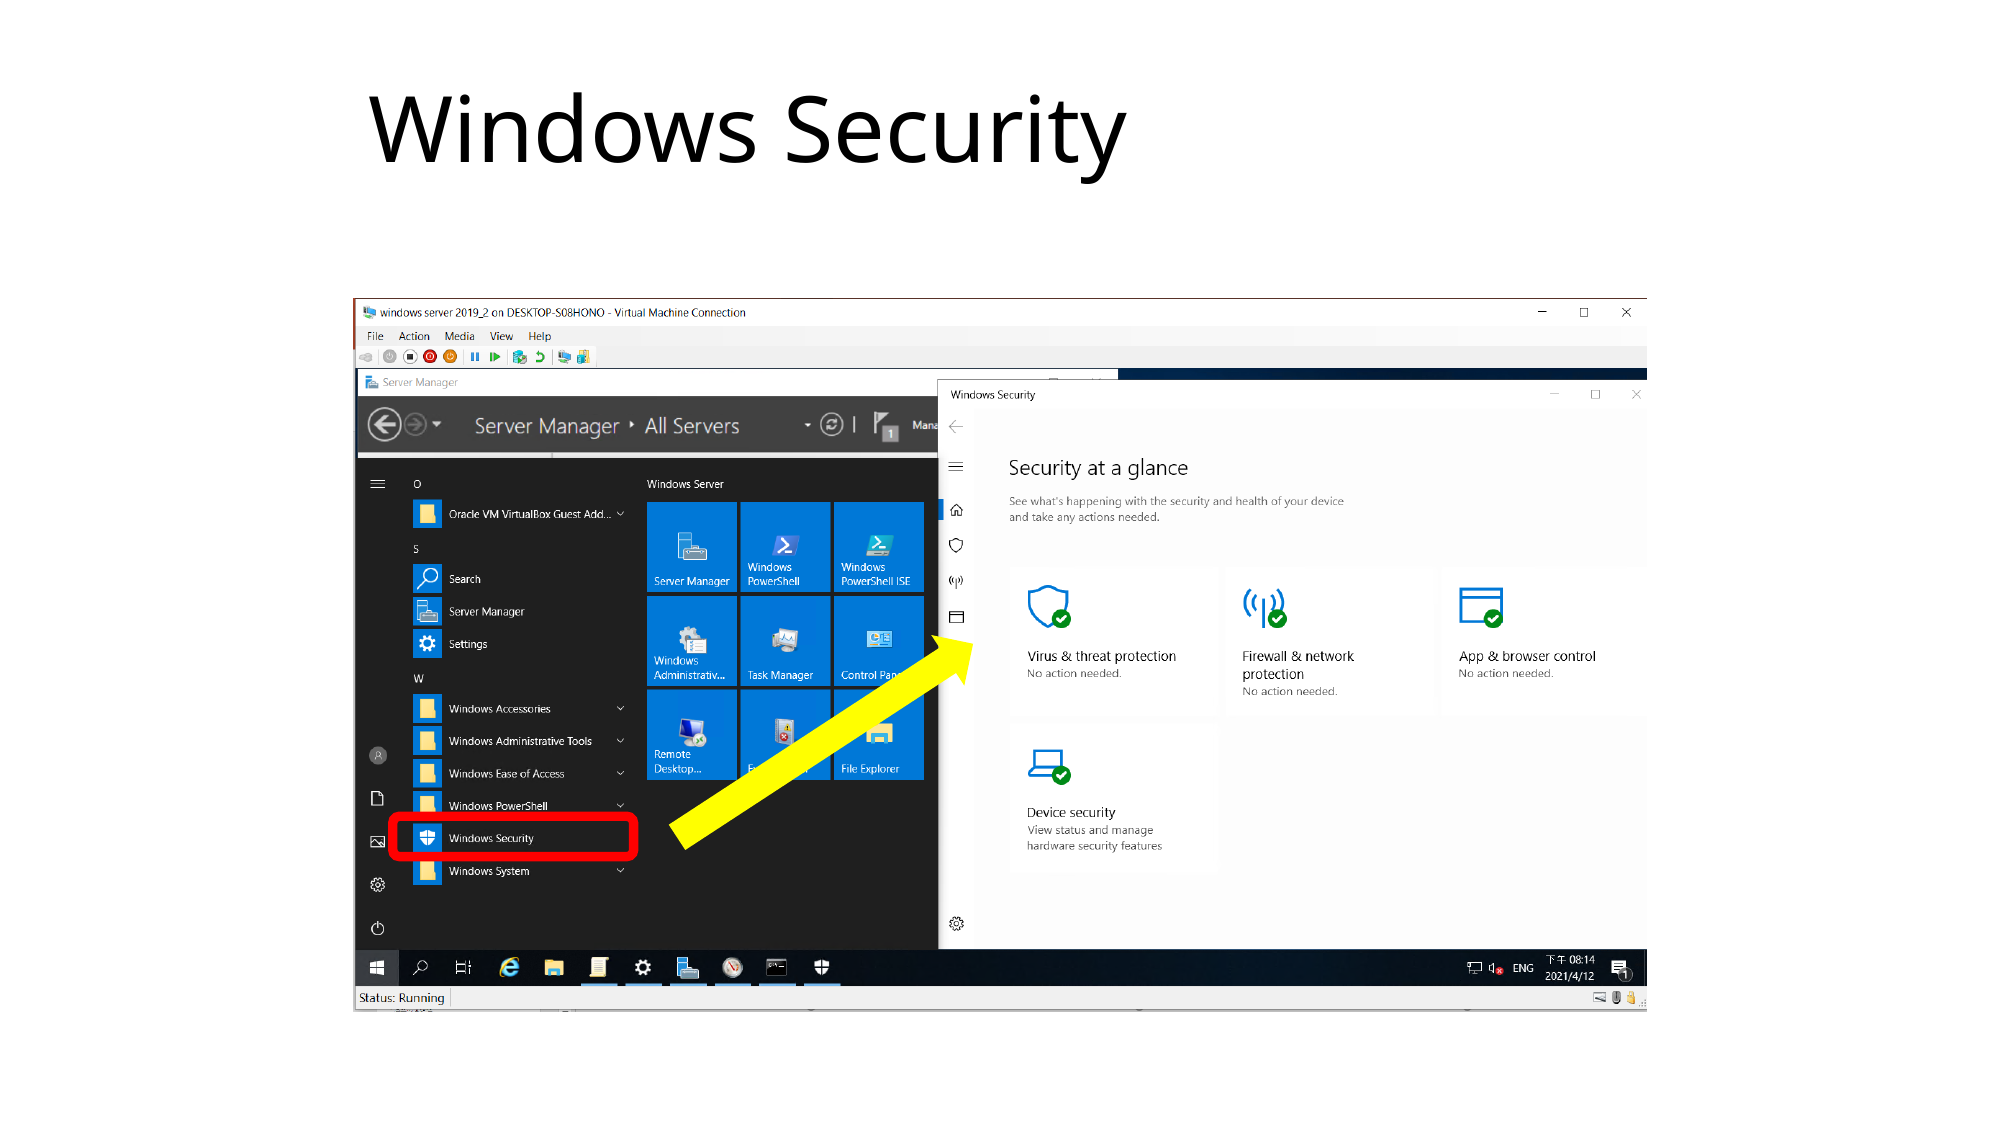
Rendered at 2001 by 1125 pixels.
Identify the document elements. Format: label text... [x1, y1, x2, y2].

title Windows Security [353, 59, 1647, 205]
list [353, 298, 1647, 1012]
